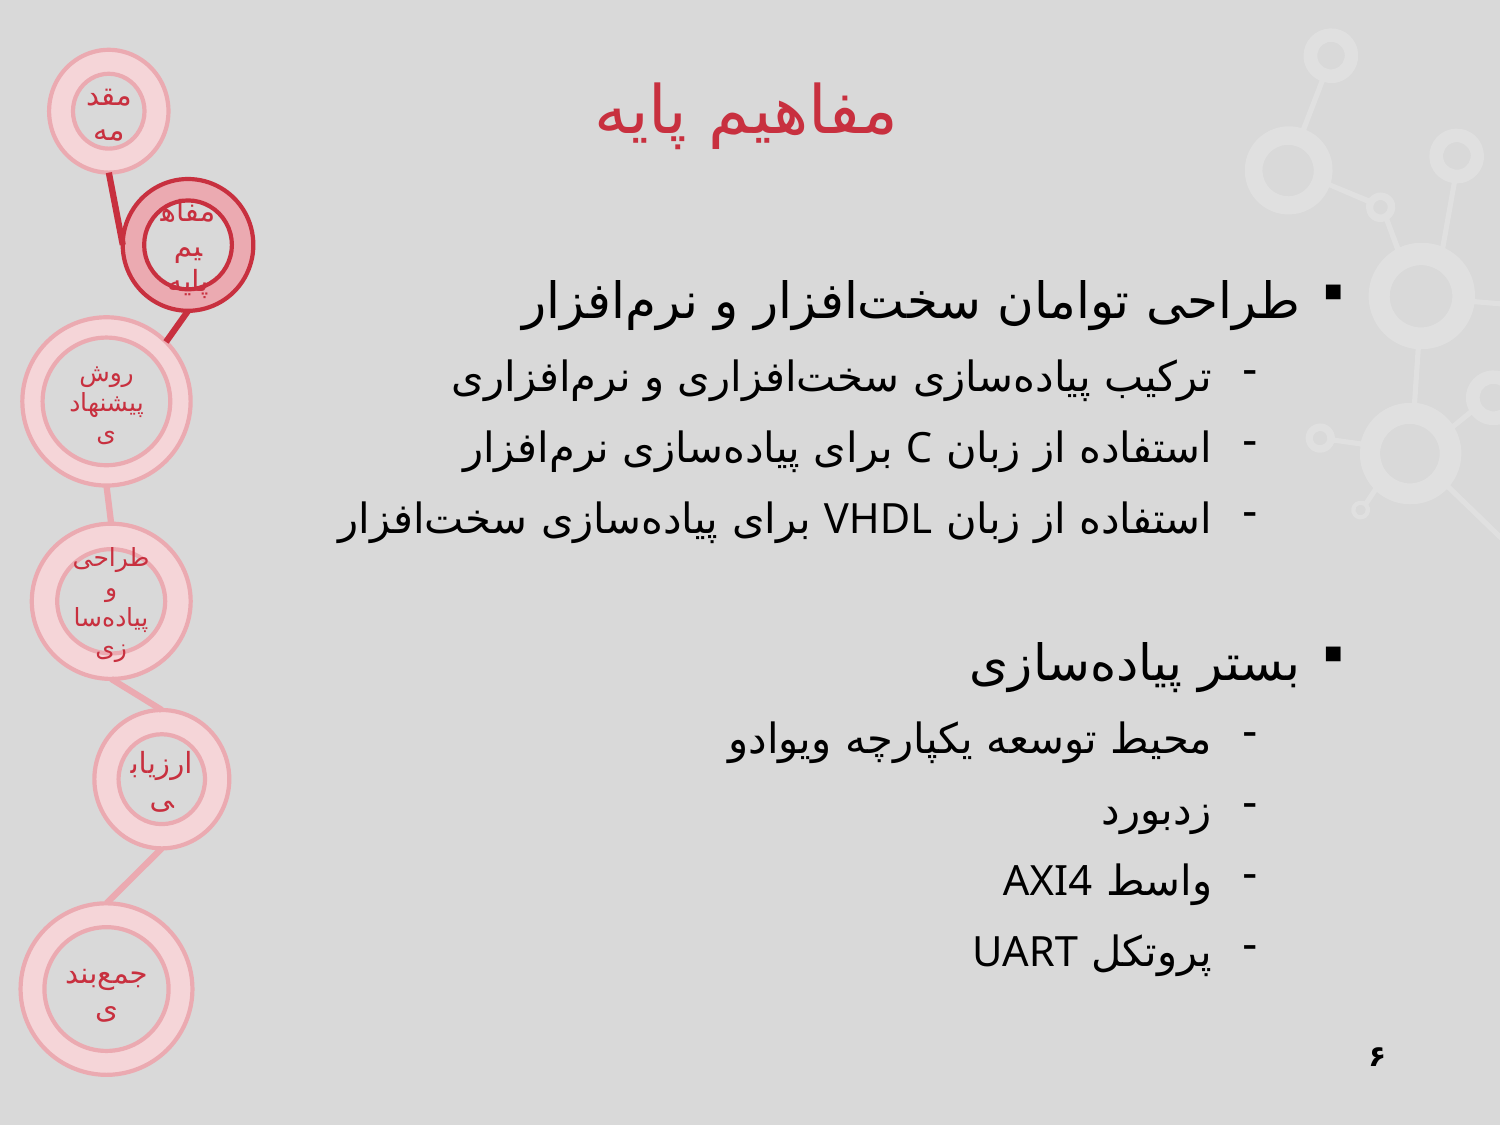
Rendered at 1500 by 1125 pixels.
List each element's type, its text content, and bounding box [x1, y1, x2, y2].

title مفاهیم پایه [59, 67, 1434, 244]
list طراحی توامان سخت‌افزار و نرم‌افزار ترکیب پیاده‌سازی سخت‌افزاری و نرم‌افزاری استفاده از زبان C برای پیاده‌سازی نرم‌افزار استفاده از زبان VHDL برای پیاده‌سازی سخت‌افزار بستر پیاده‌سازی محیط توسعه یکپارچه ویوادو زدبورد واسط AXI4 پروتکل UART [265, 275, 1345, 951]
slide_number ۶ [1321, 1013, 1434, 1073]
